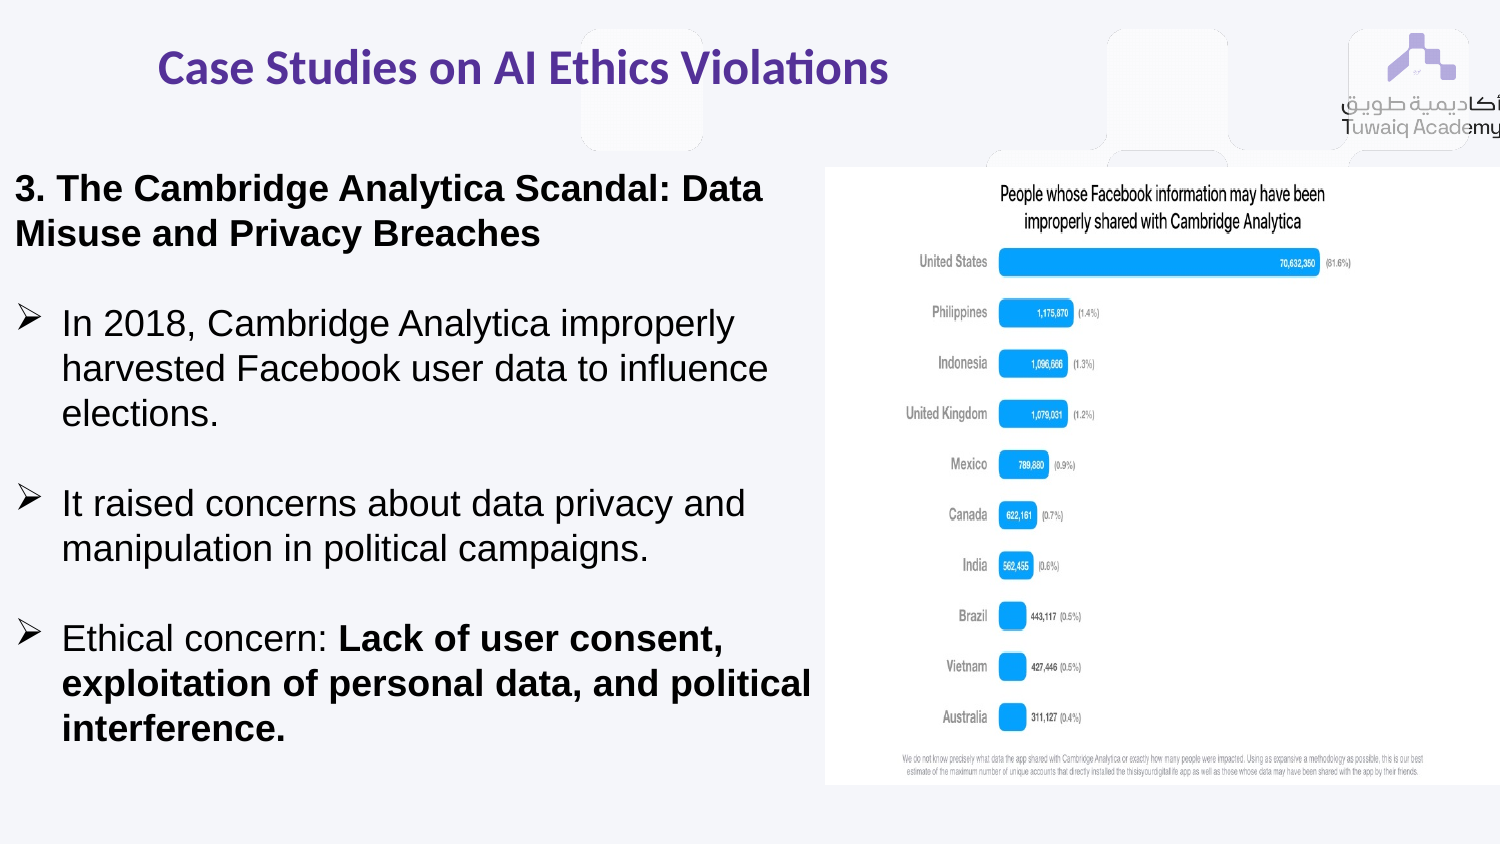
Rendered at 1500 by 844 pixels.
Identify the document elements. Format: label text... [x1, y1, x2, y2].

text_box 3. The Cambridge Analytica Scandal: Data Misuse and Privacy Breaches In 2018, Cambridge Analytica improperly harvested Facebook user data to influence elections. It raised concerns about data privacy and manipulation in political campaigns. Ethical concern: Lack of user consent, exploitation of personal data, and political interference. [0, 122, 820, 757]
picture [581, 2, 1500, 785]
title Case Studies on AI Ethics Violations [143, 20, 1289, 102]
